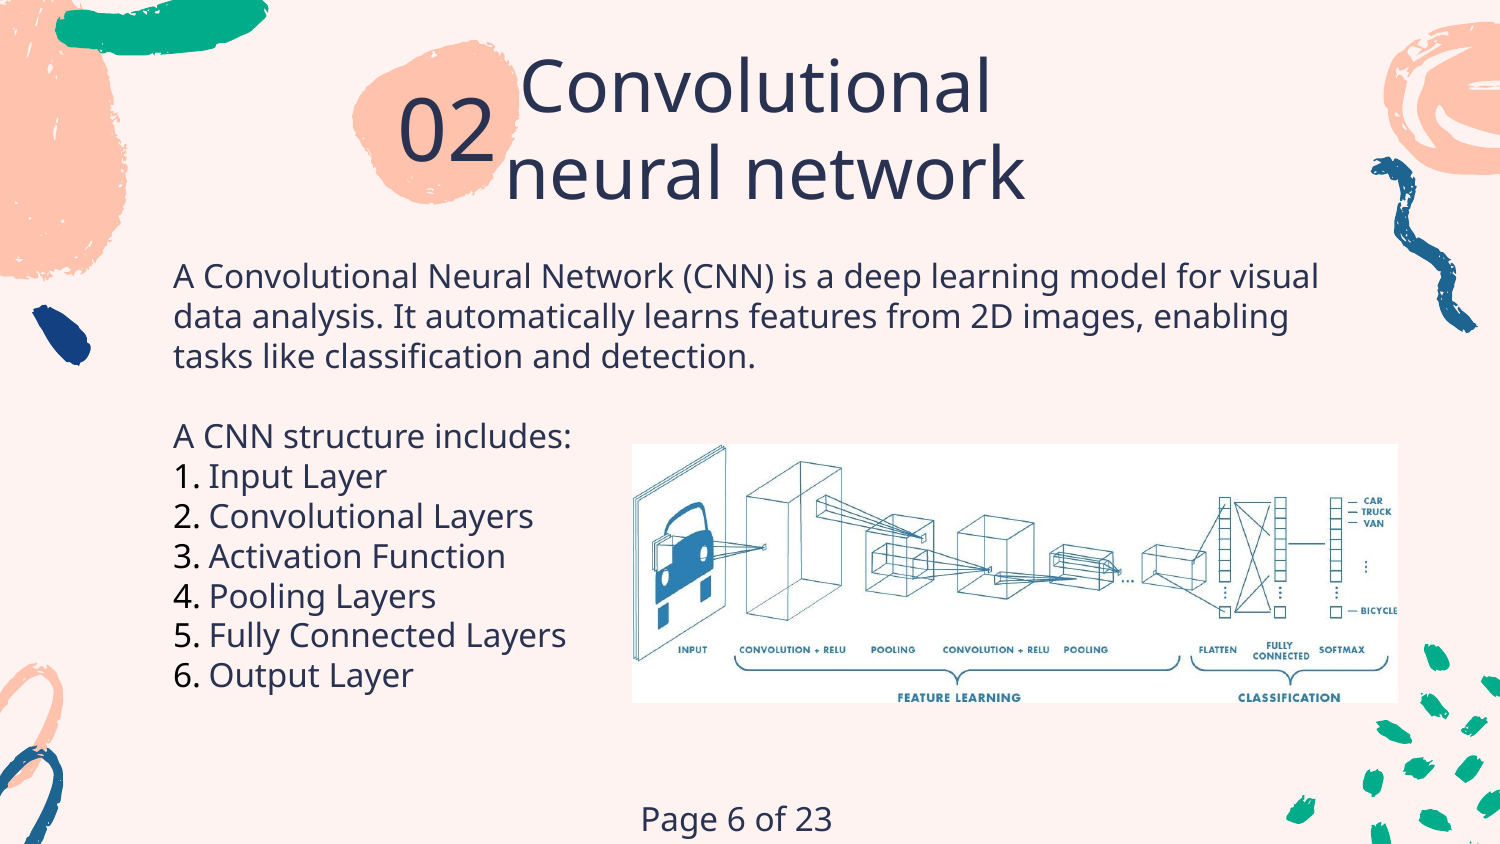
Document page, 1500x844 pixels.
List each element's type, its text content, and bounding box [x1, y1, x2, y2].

title Convolutional neural network [134, 24, 1398, 119]
text_box [375, 168, 498, 205]
text_box [352, 40, 518, 165]
picture [632, 443, 1399, 703]
text_box 02 [373, 85, 521, 168]
text_box A Convolutional Neural Network (CNN) is a deep learning model for visual data analysis. It automatically learns features from 2D images, enabling tasks like classification and detection. A CNN structure includes: Input Layer Convolutional Layers Activation Function Pooling Layers Fully Connected Layers Output Layer [158, 247, 1368, 742]
text_box Page 6 of 23 [616, 783, 857, 844]
